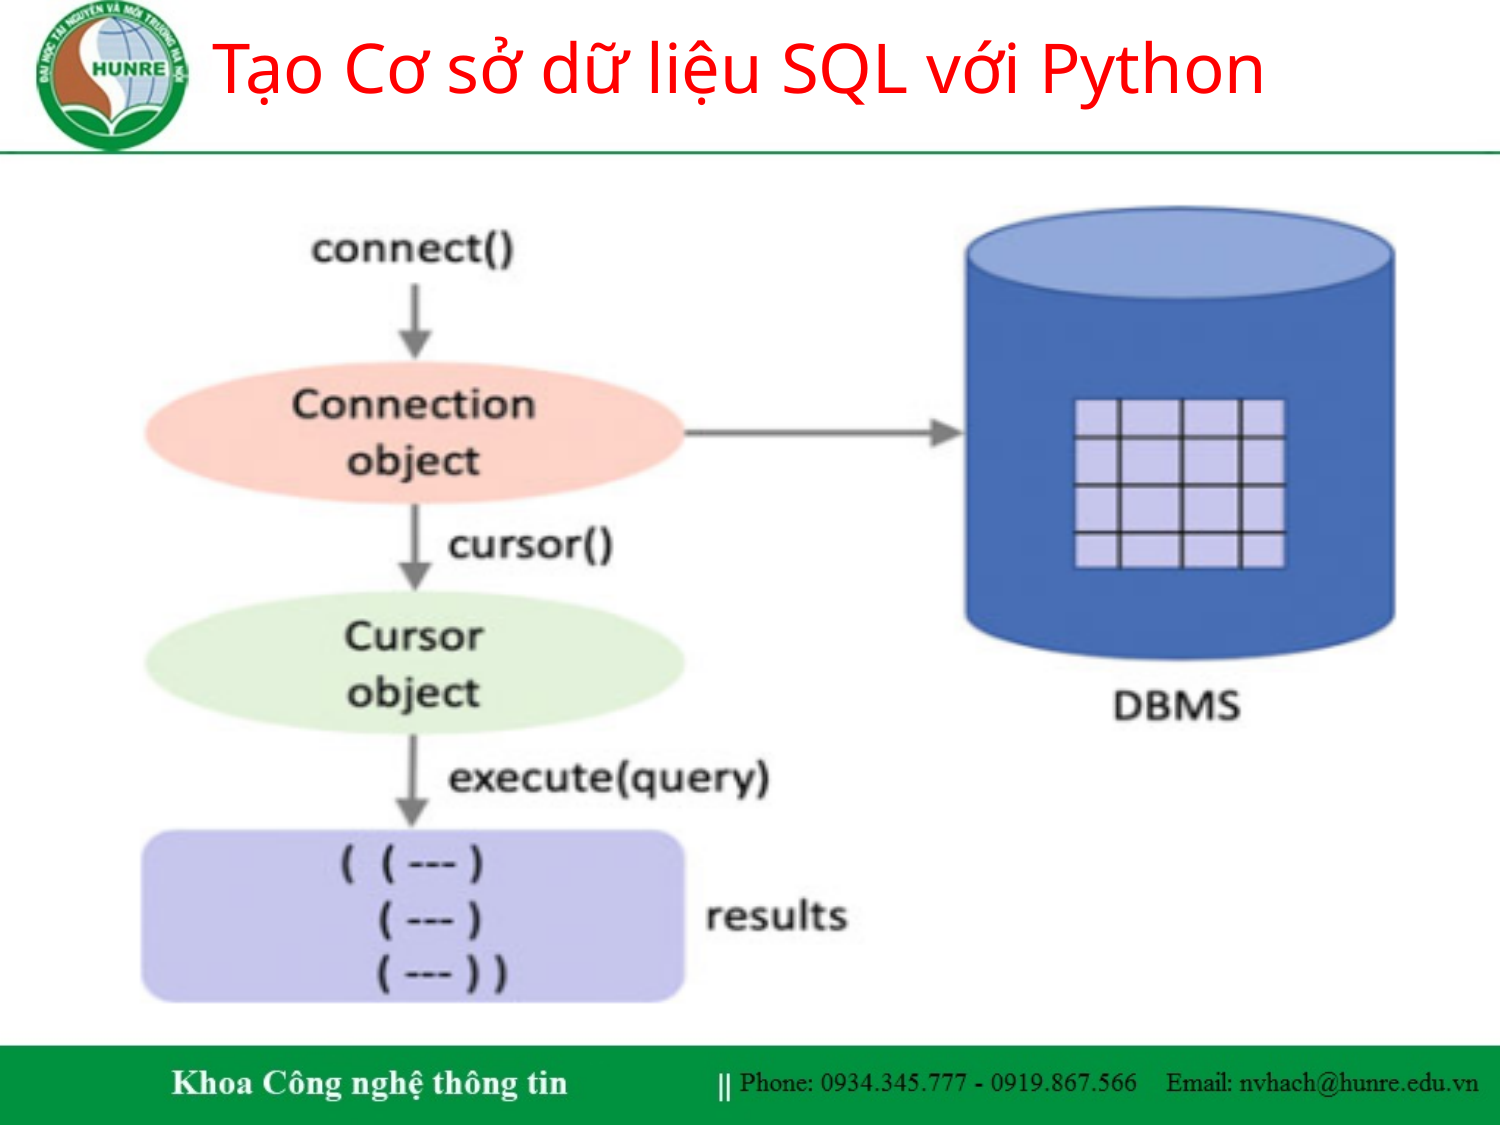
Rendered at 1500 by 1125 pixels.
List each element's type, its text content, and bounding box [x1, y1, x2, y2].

picture [0, 0, 1500, 1125]
title Tạo Cơ sở dữ liệu SQL với Python [212, 24, 1500, 109]
